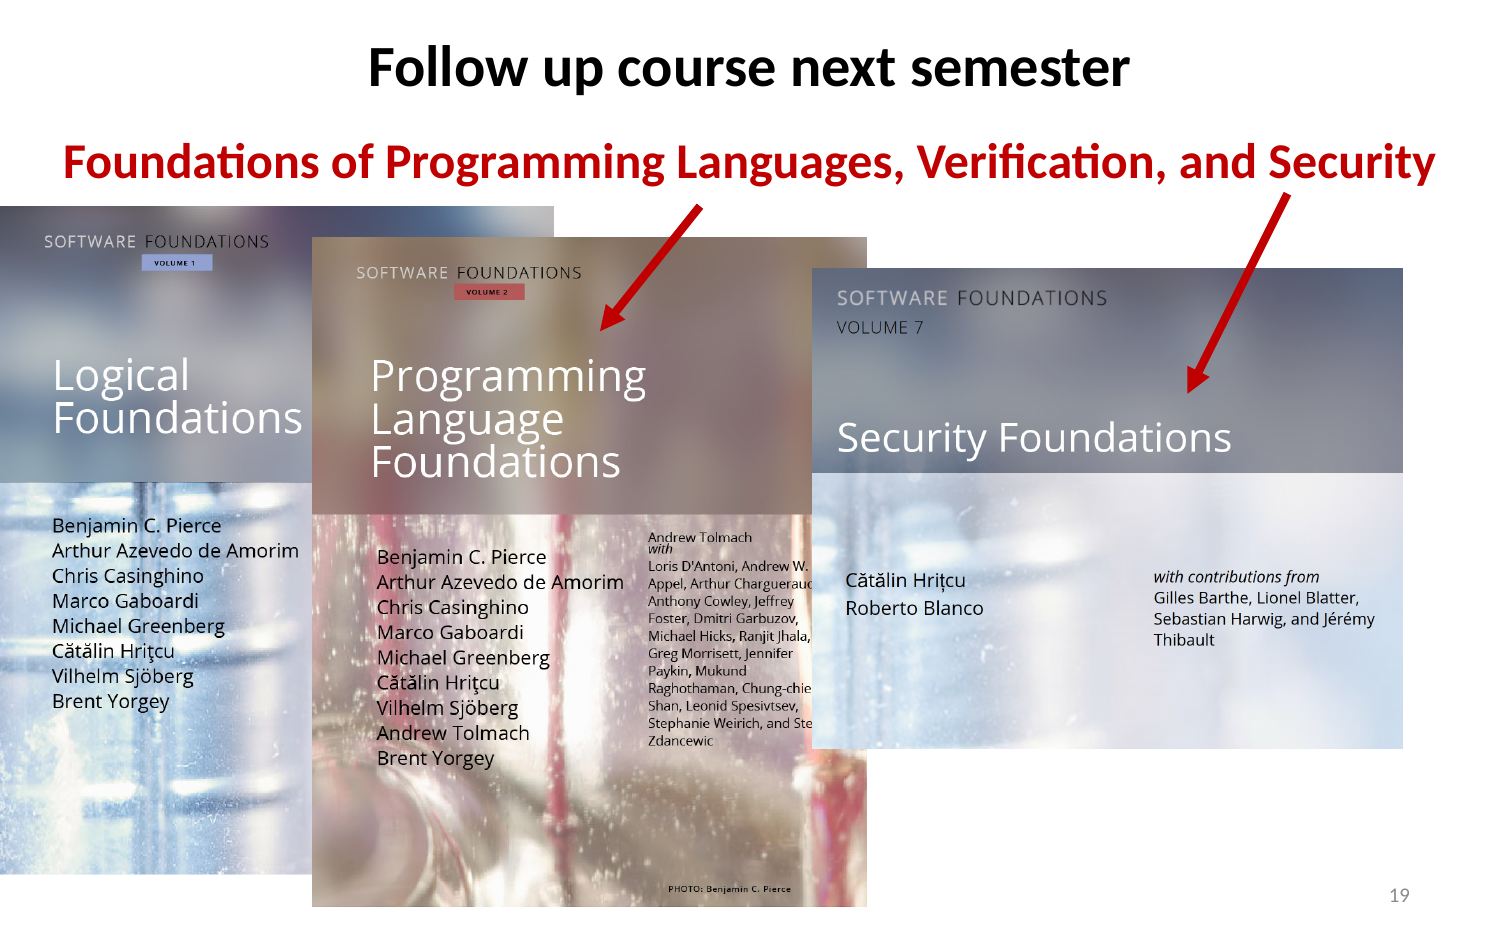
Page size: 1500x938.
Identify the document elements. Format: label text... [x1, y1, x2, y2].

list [812, 268, 1403, 750]
picture [0, 205, 867, 907]
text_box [599, 206, 701, 332]
slide_number 19 [1074, 868, 1425, 919]
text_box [1187, 193, 1288, 394]
title Follow up course next semester Foundations of Programming Languages, Verification, and Security [0, 0, 1500, 225]
